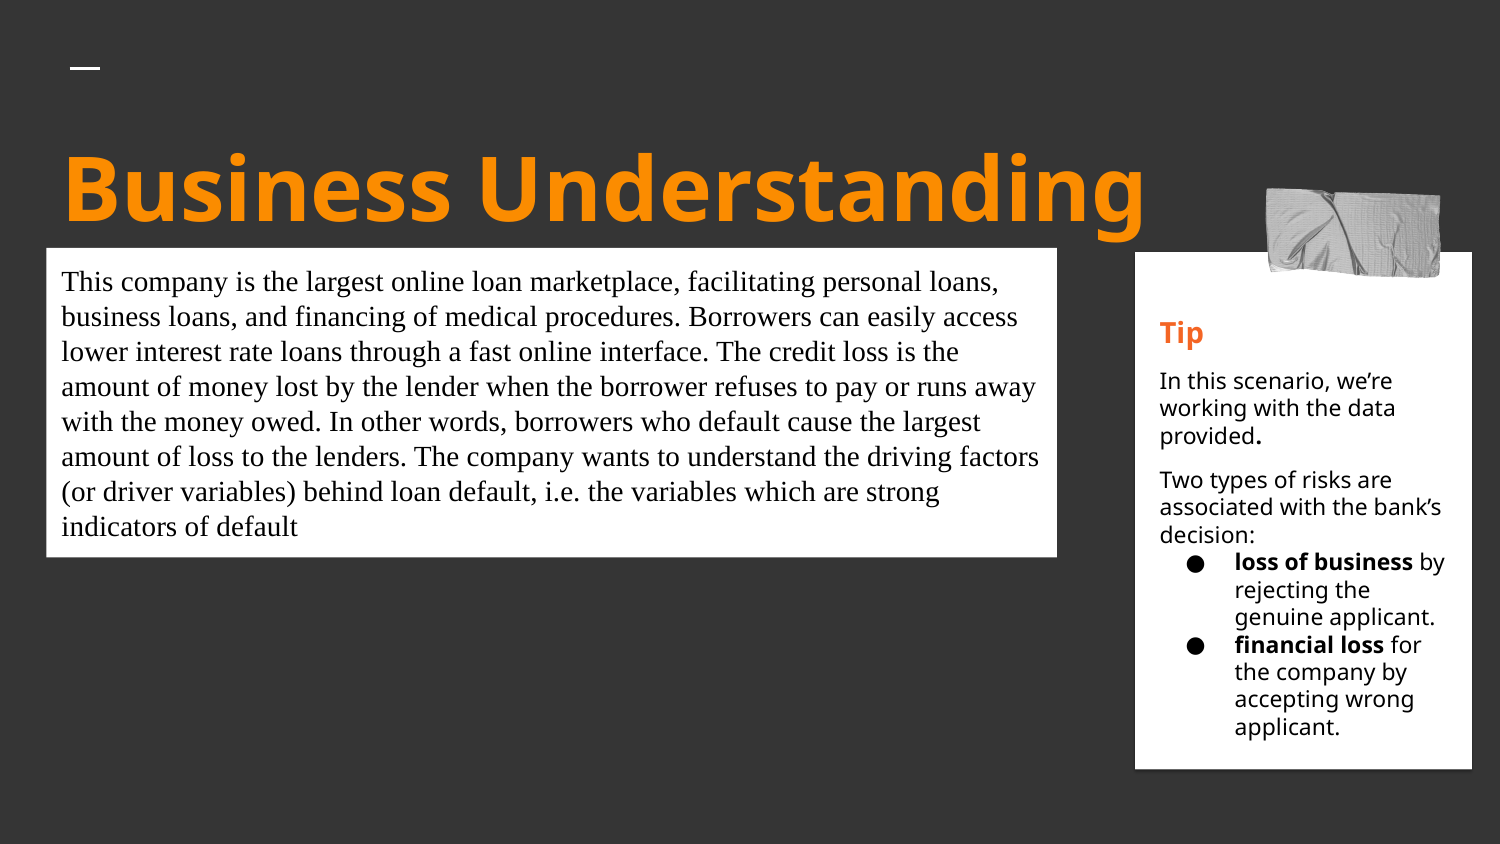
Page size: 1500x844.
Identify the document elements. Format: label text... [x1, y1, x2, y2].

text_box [1121, 185, 1485, 791]
title Business Understanding [46, 116, 1463, 255]
text_box This company is the largest online loan marketplace, facilitating personal loans, business loans, and financing of medical procedures. Borrowers can easily access lower interest rate loans through a fast online interface. The credit loss is the amount of money lost by the lender when the borrower refuses to pay or runs away with the money owed. In other words, borrowers who default cause the largest amount of loss to the lenders. The company wants to understand the driving factors (or driver variables) behind loan default, i.e. the variables which are strong indicators of default [46, 247, 1057, 558]
